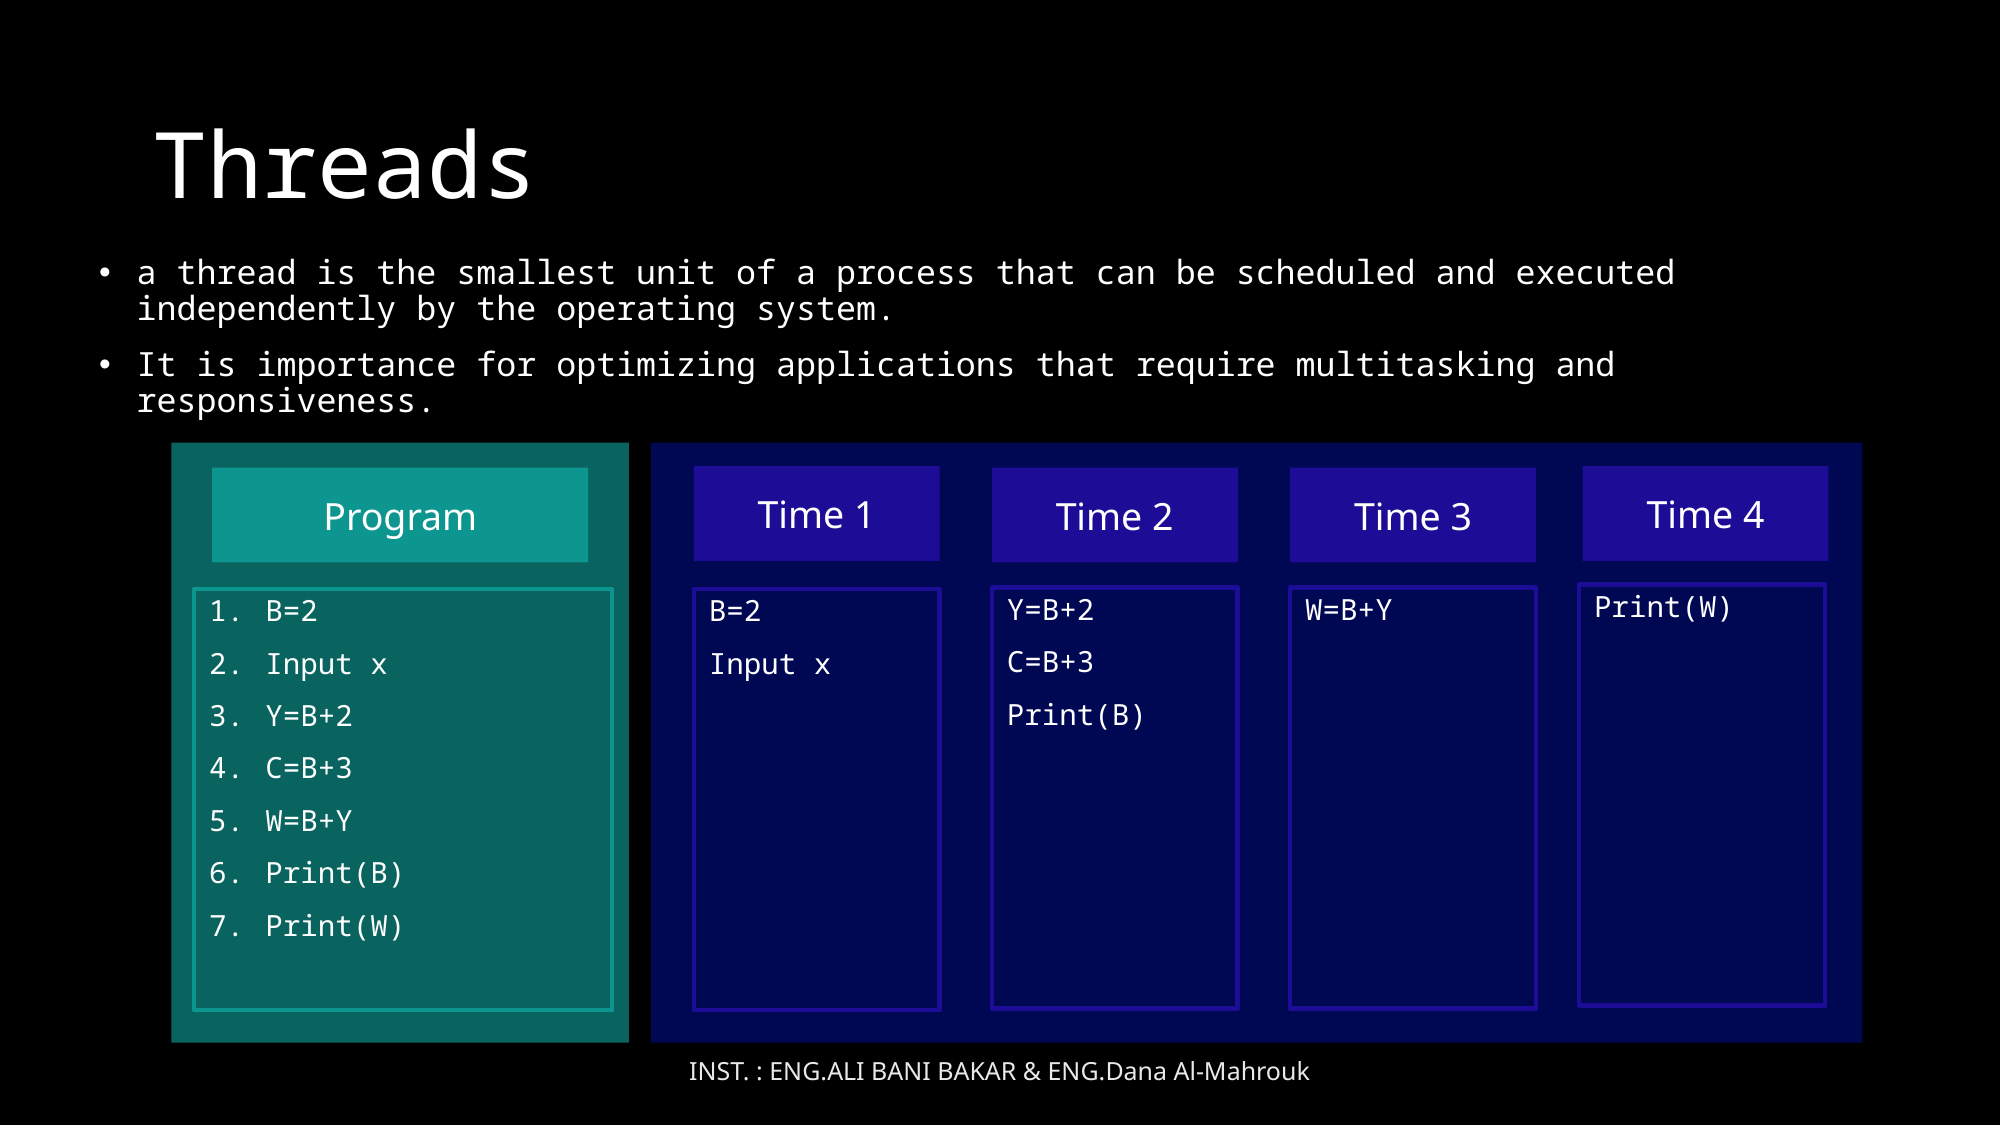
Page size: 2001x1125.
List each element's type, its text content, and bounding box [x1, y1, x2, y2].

text_box Time 4 [1581, 465, 1830, 563]
text_box Time 2 [990, 466, 1239, 564]
title Threads [137, 59, 1863, 248]
text_box Print(W) [1579, 584, 1825, 1006]
text_box Y=B+2 C=B+3 Print(B) [991, 587, 1238, 1009]
list B=2 Input x Y=B+2 C=B+3 W=B+Y Print(B) Print(W) [194, 589, 613, 1011]
text_box [170, 441, 631, 1044]
text_box B=2 Input x [693, 589, 940, 1011]
footer INST. : ENG.ALI BANI BAKAR & ENG.Dana Al-Mahrouk [662, 1044, 1338, 1103]
text_box [649, 441, 1864, 1044]
text_box Time 1 [692, 465, 941, 563]
text_box a thread is the smallest unit of a process that can be scheduled and executed independently by the operating system. It is importance for optimizing applications that require multitasking and responsiveness. [84, 248, 1950, 428]
text_box W=B+Y [1290, 587, 1536, 1009]
text_box Time 3 [1289, 466, 1538, 564]
text_box Program [211, 466, 590, 564]
